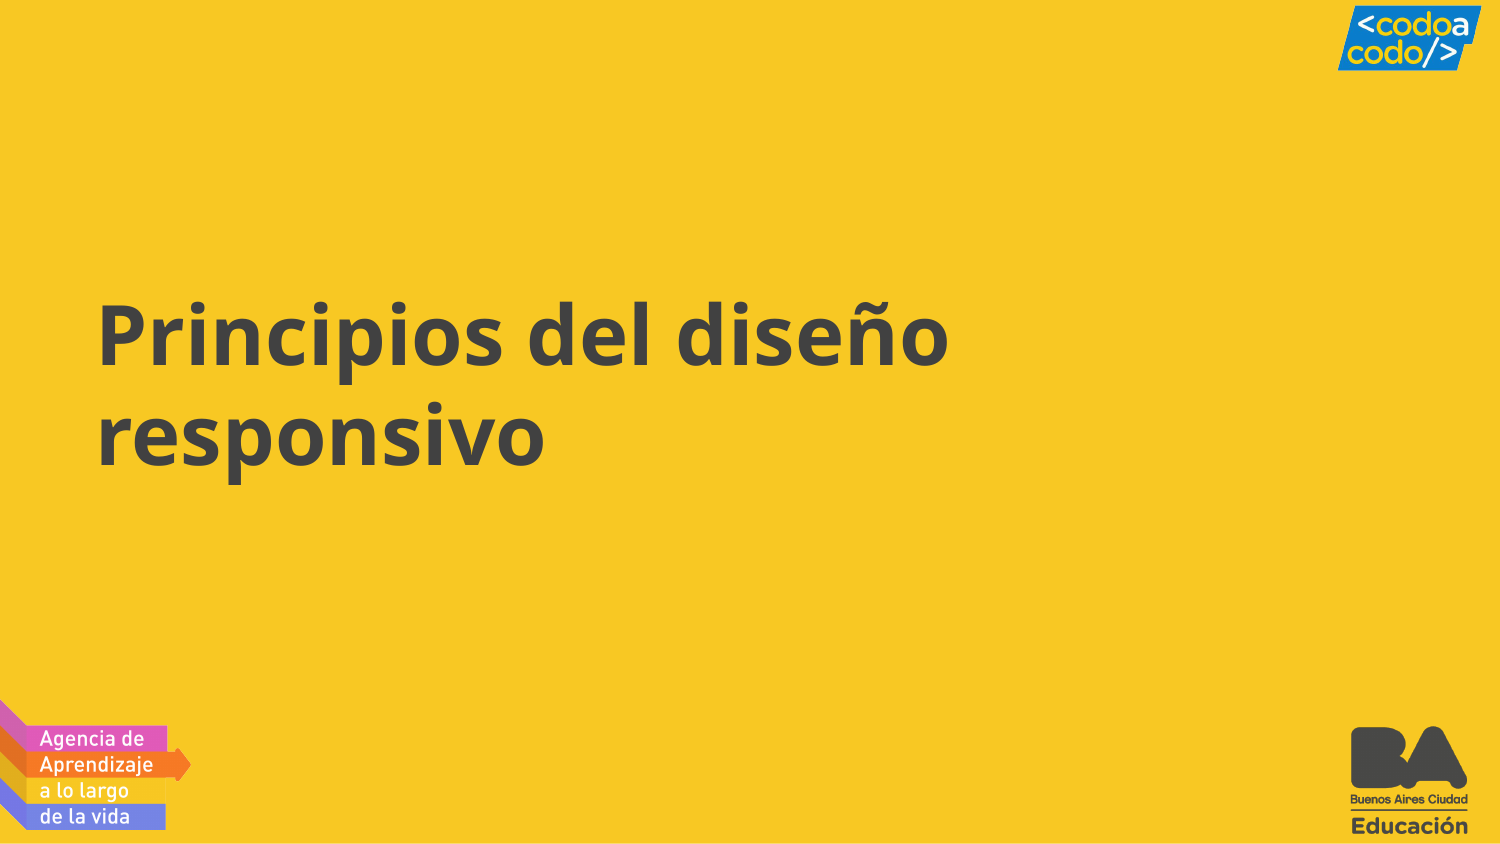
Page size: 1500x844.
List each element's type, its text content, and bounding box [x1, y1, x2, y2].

picture [1297, 668, 1500, 844]
picture [0, 699, 191, 830]
picture [1337, 5, 1482, 71]
title Principios del diseño responsivo [80, 73, 1403, 692]
